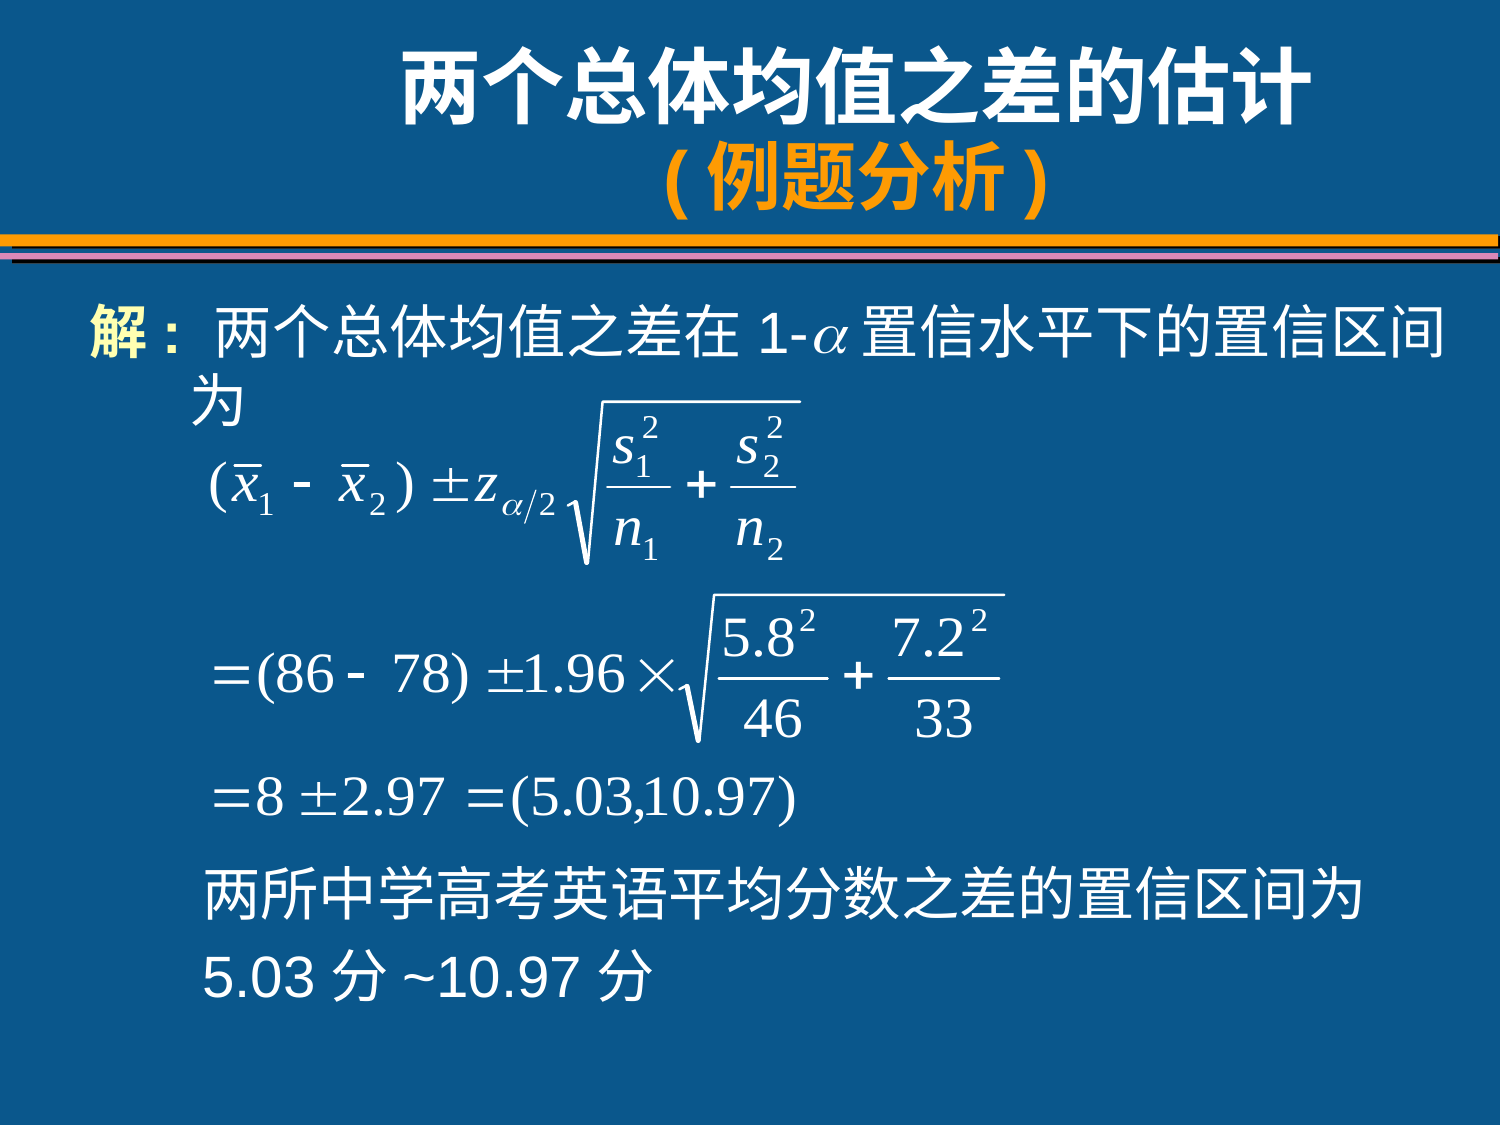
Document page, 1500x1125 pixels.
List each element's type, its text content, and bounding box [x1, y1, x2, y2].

text_box 解: 两个总体均值之差在1-置信水平下的置信区间为 [75, 287, 1463, 725]
text_box 两所中学高考英语平均分数之差的置信区间为 5.03分~10.97分 [187, 849, 1425, 1038]
title 两个总体均值之差的估计 (例题分析) [300, 37, 1413, 225]
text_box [199, 387, 1013, 838]
